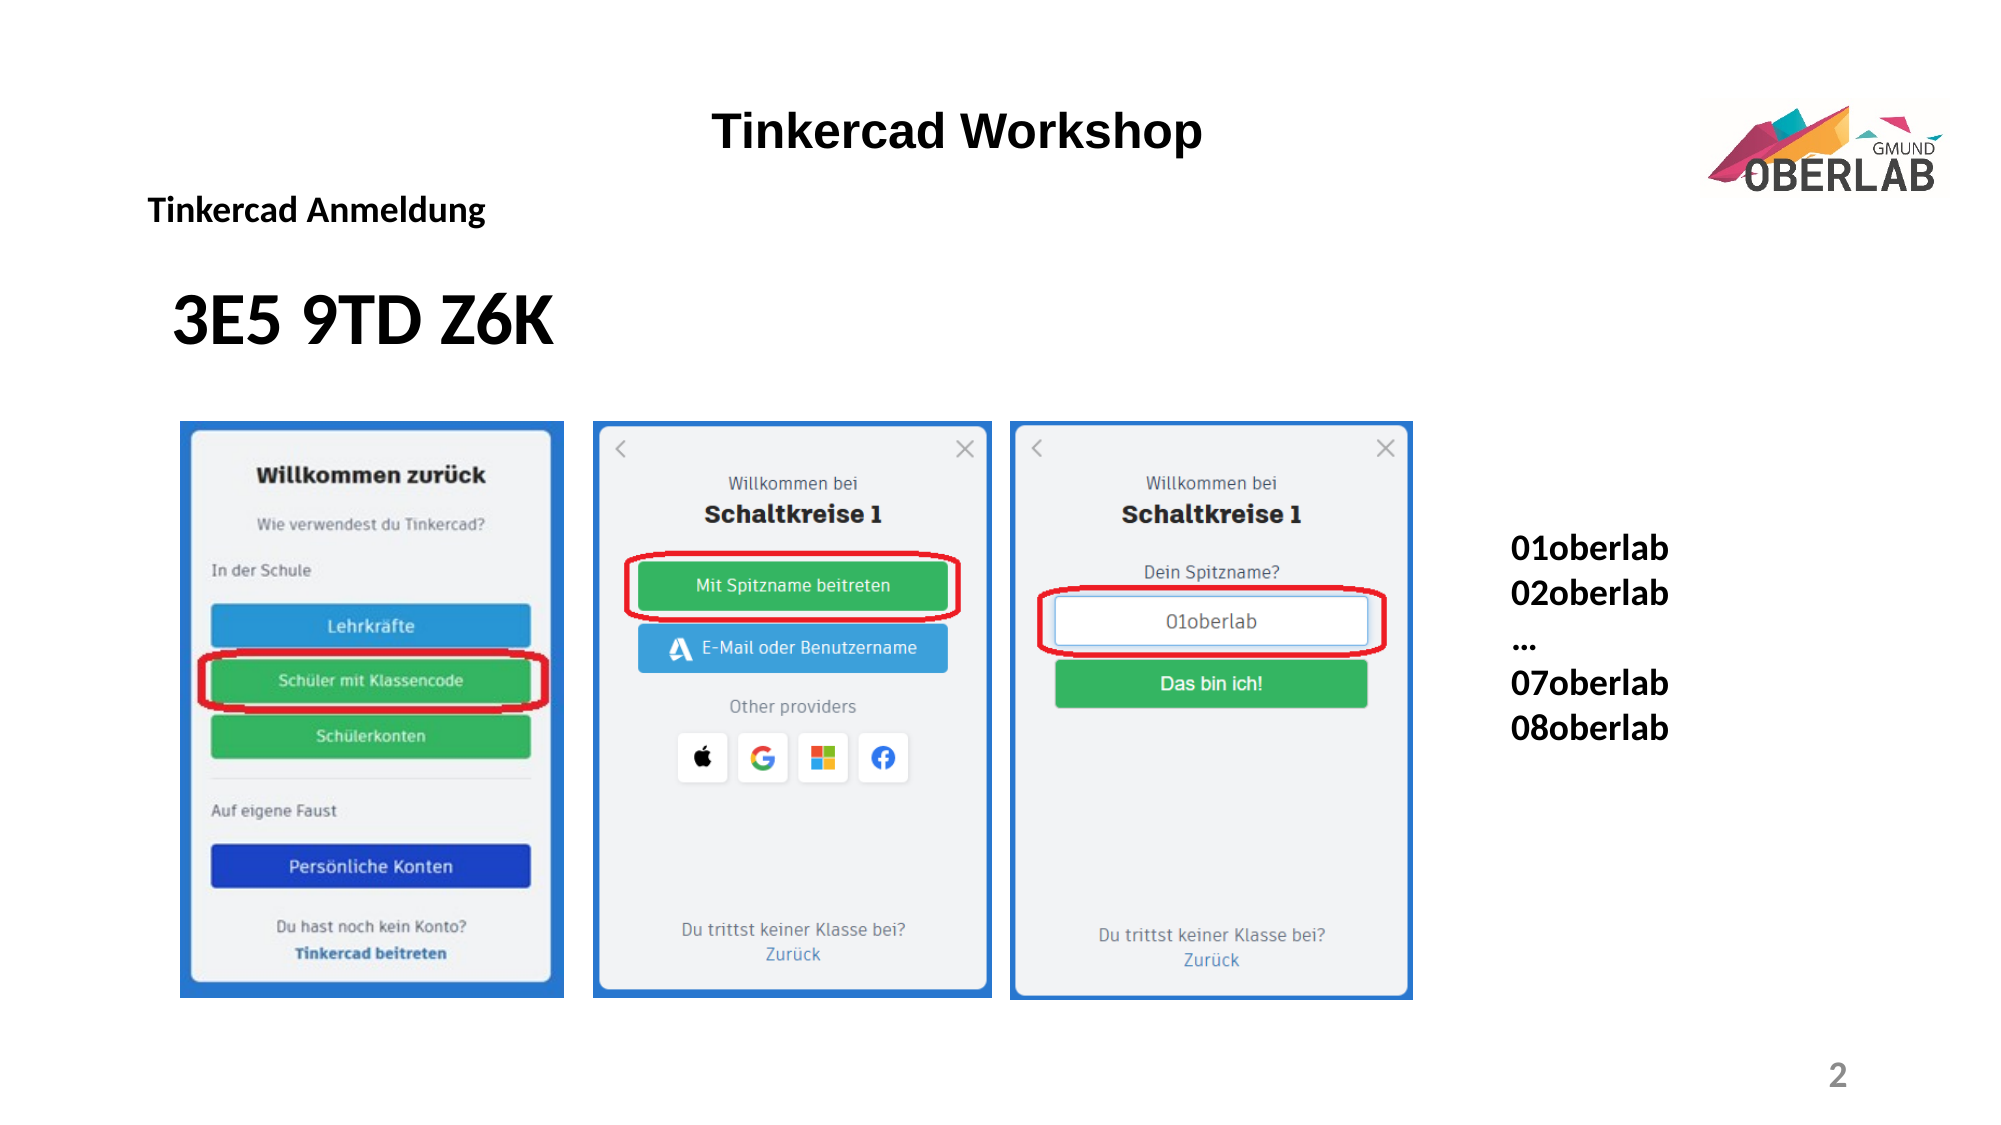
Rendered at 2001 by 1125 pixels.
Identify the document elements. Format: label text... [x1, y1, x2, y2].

text_box Tinkercad Anmeldung [132, 177, 1921, 238]
picture [1010, 421, 1413, 1000]
picture [180, 421, 564, 998]
subtitle Tinkercad Workshop [214, 98, 1700, 177]
text_box 3E5 9TD Z6K [156, 256, 730, 368]
text_box 01oberlab 02oberlab … 07oberlab 08oberlab [1496, 515, 1685, 756]
slide_number 2 [1412, 1042, 1863, 1103]
picture [593, 421, 992, 998]
picture [1700, 98, 1950, 198]
